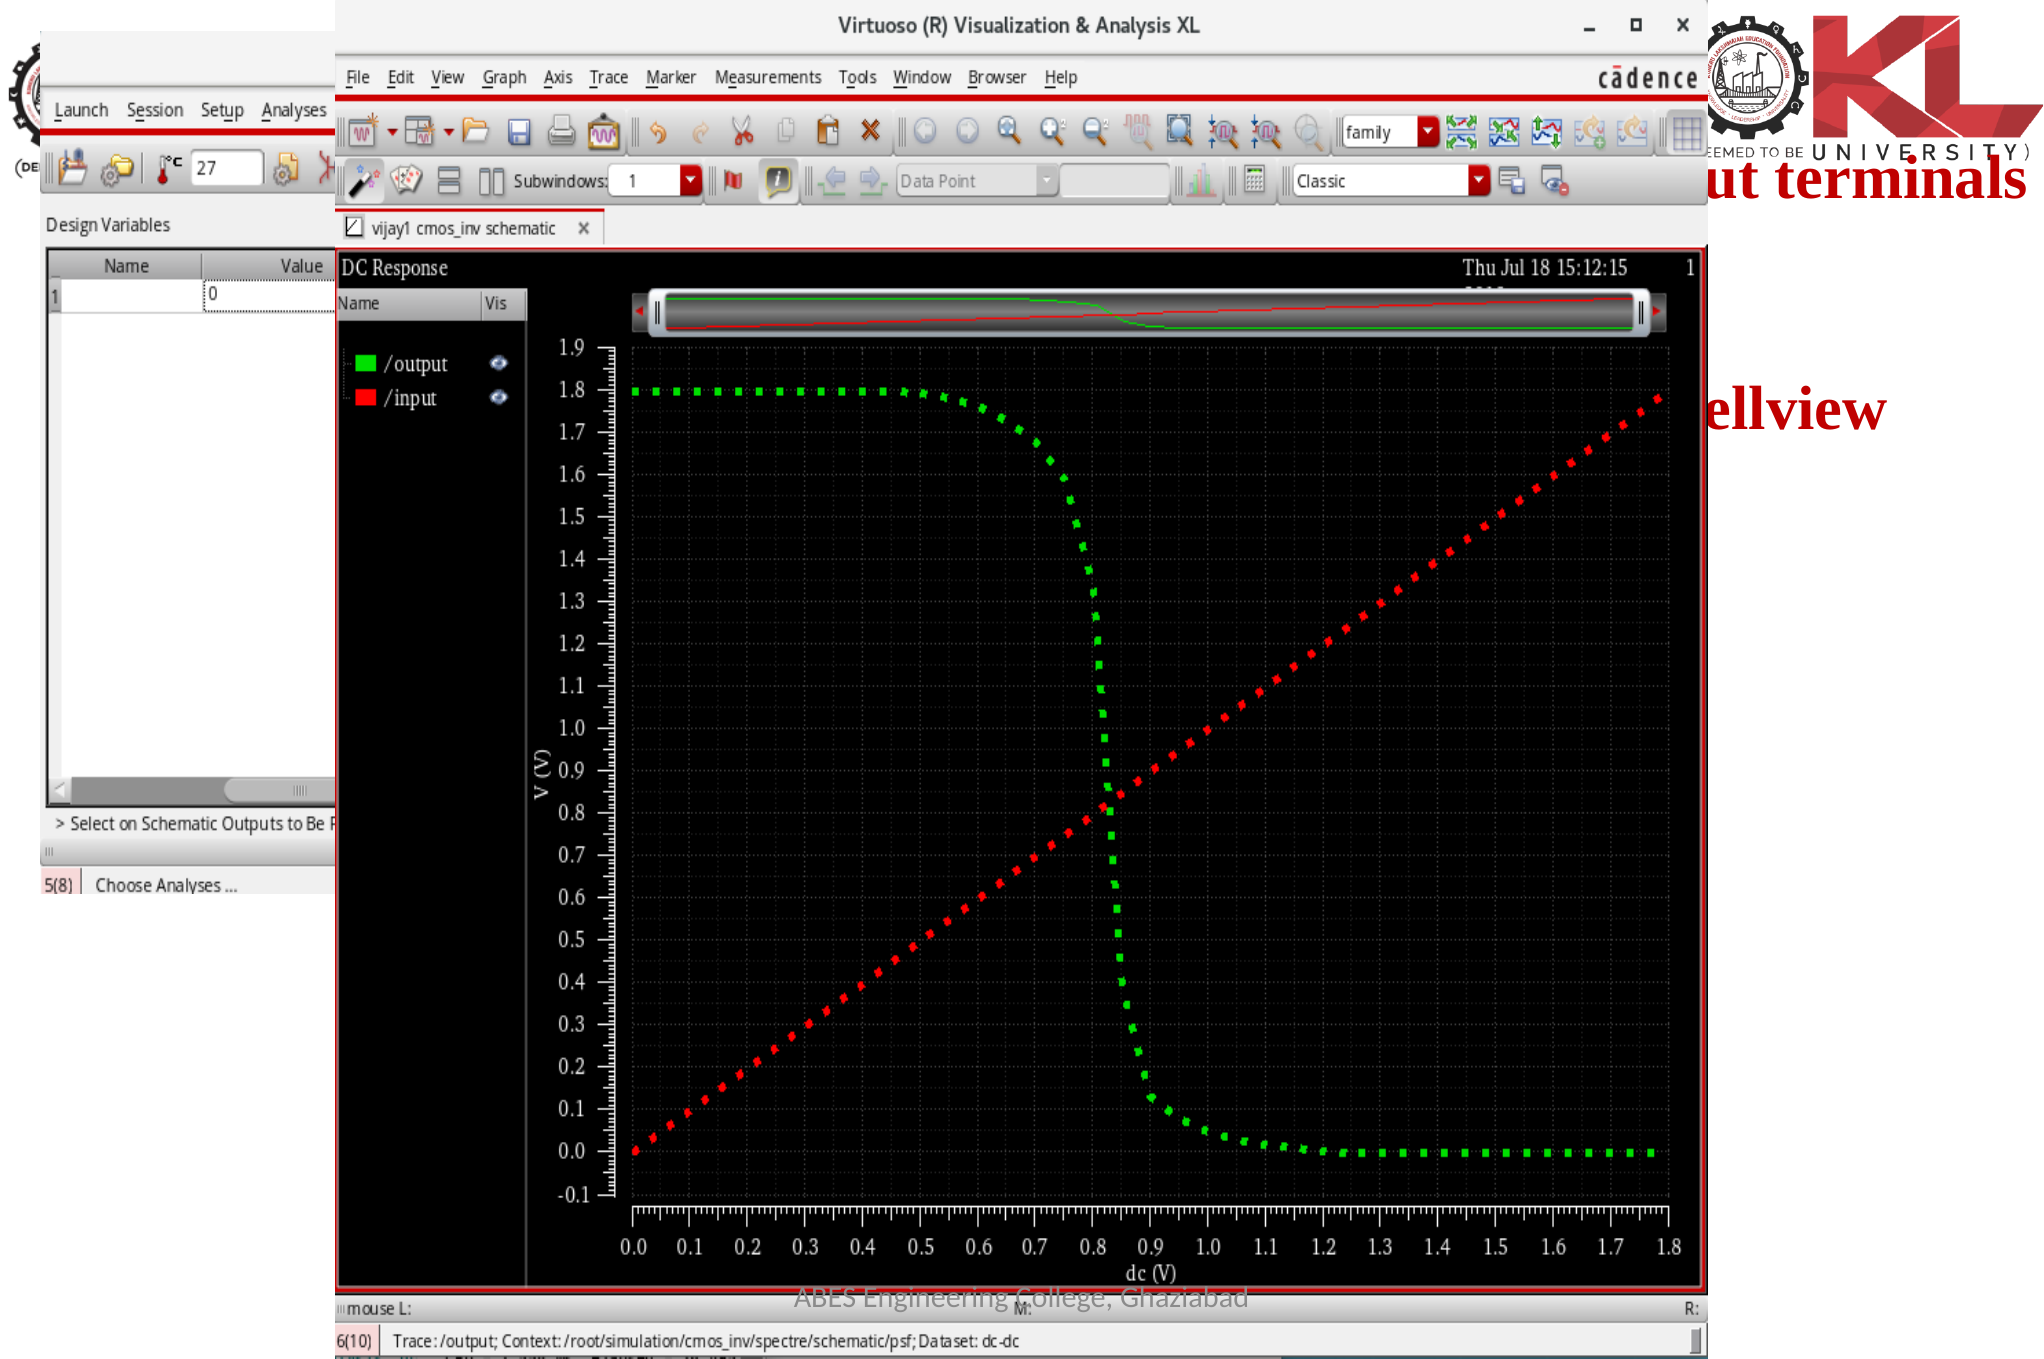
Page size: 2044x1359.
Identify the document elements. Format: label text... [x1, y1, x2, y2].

text_box Setup output  Choose Input and output terminals [1708, 127, 2044, 219]
picture [0, 0, 2044, 1359]
text_box Variable Copy From cellview [1708, 359, 1905, 451]
